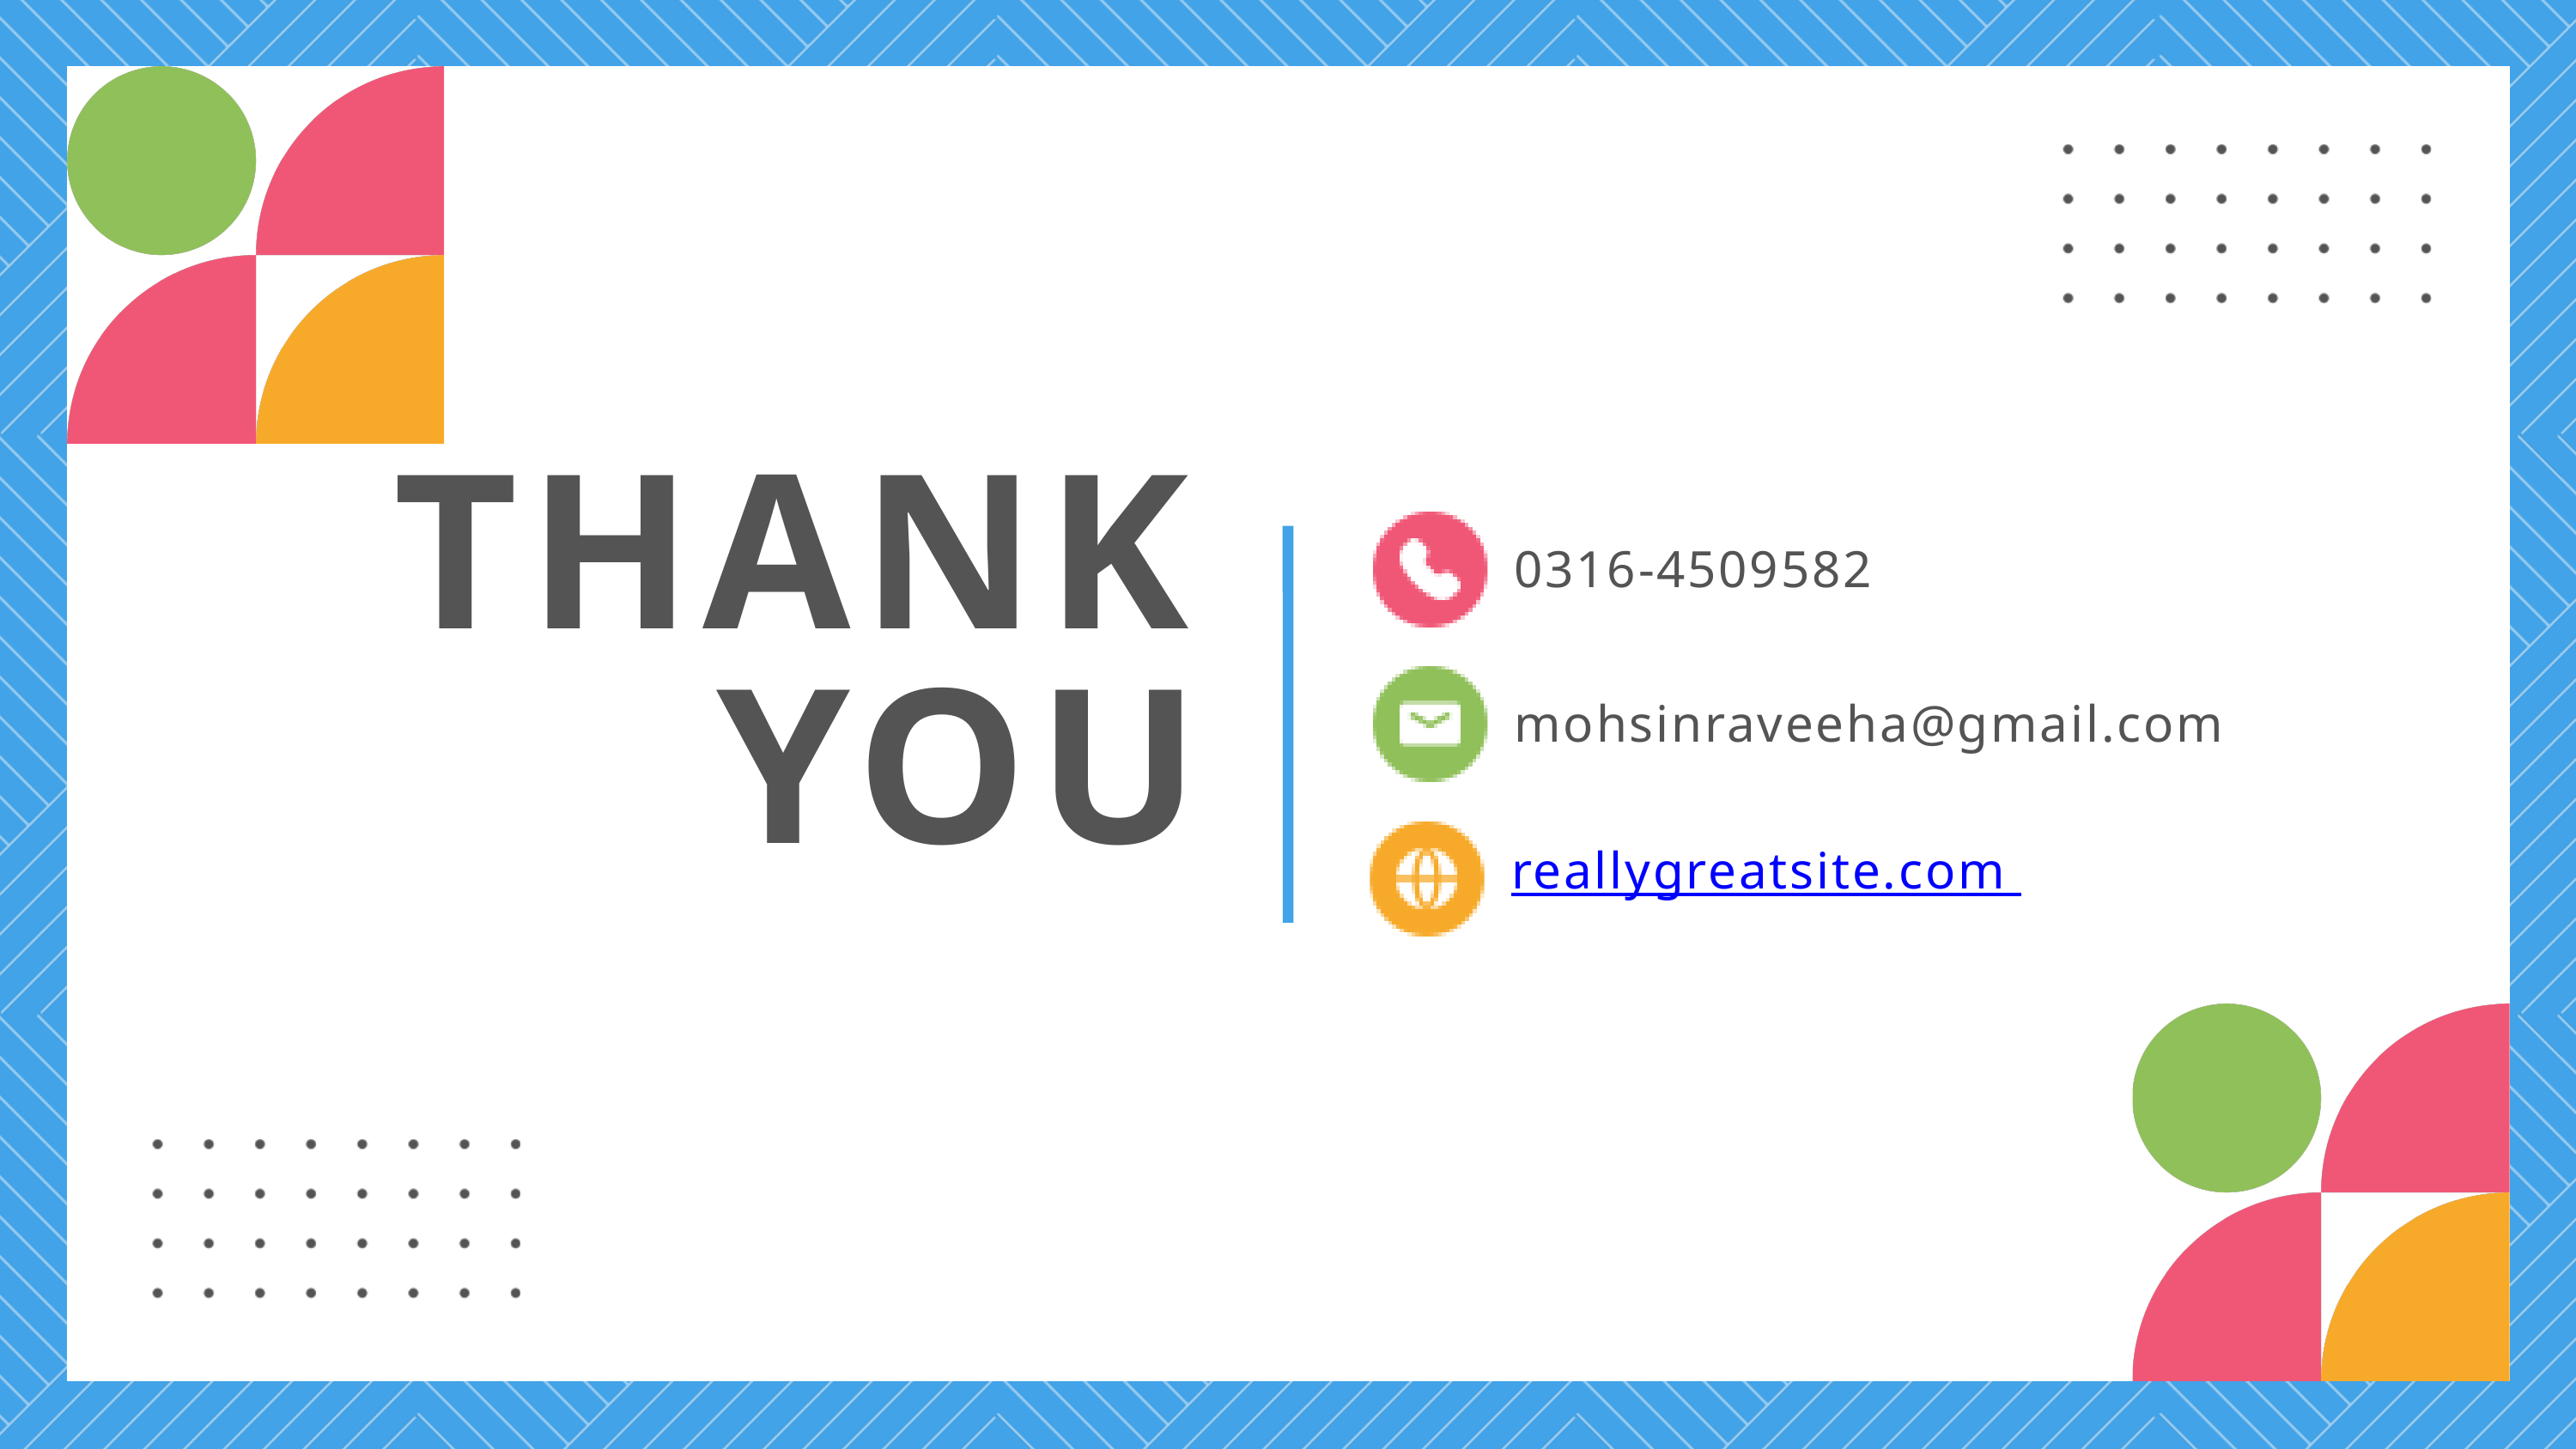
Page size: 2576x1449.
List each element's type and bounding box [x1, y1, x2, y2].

text_box [66, 66, 2510, 1381]
text_box [2513, 434, 2576, 1014]
text_box [996, 0, 1576, 63]
text_box [1576, 0, 2156, 63]
text_box [996, 1388, 1576, 1449]
text_box [0, 0, 417, 435]
text_box [0, 1014, 416, 1449]
text_box [1576, 1388, 2156, 1449]
text_box [0, 435, 60, 1014]
text_box [416, 1388, 996, 1449]
text_box [417, 0, 996, 63]
text_box [2158, 1014, 2576, 1449]
text_box [2158, 0, 2576, 434]
